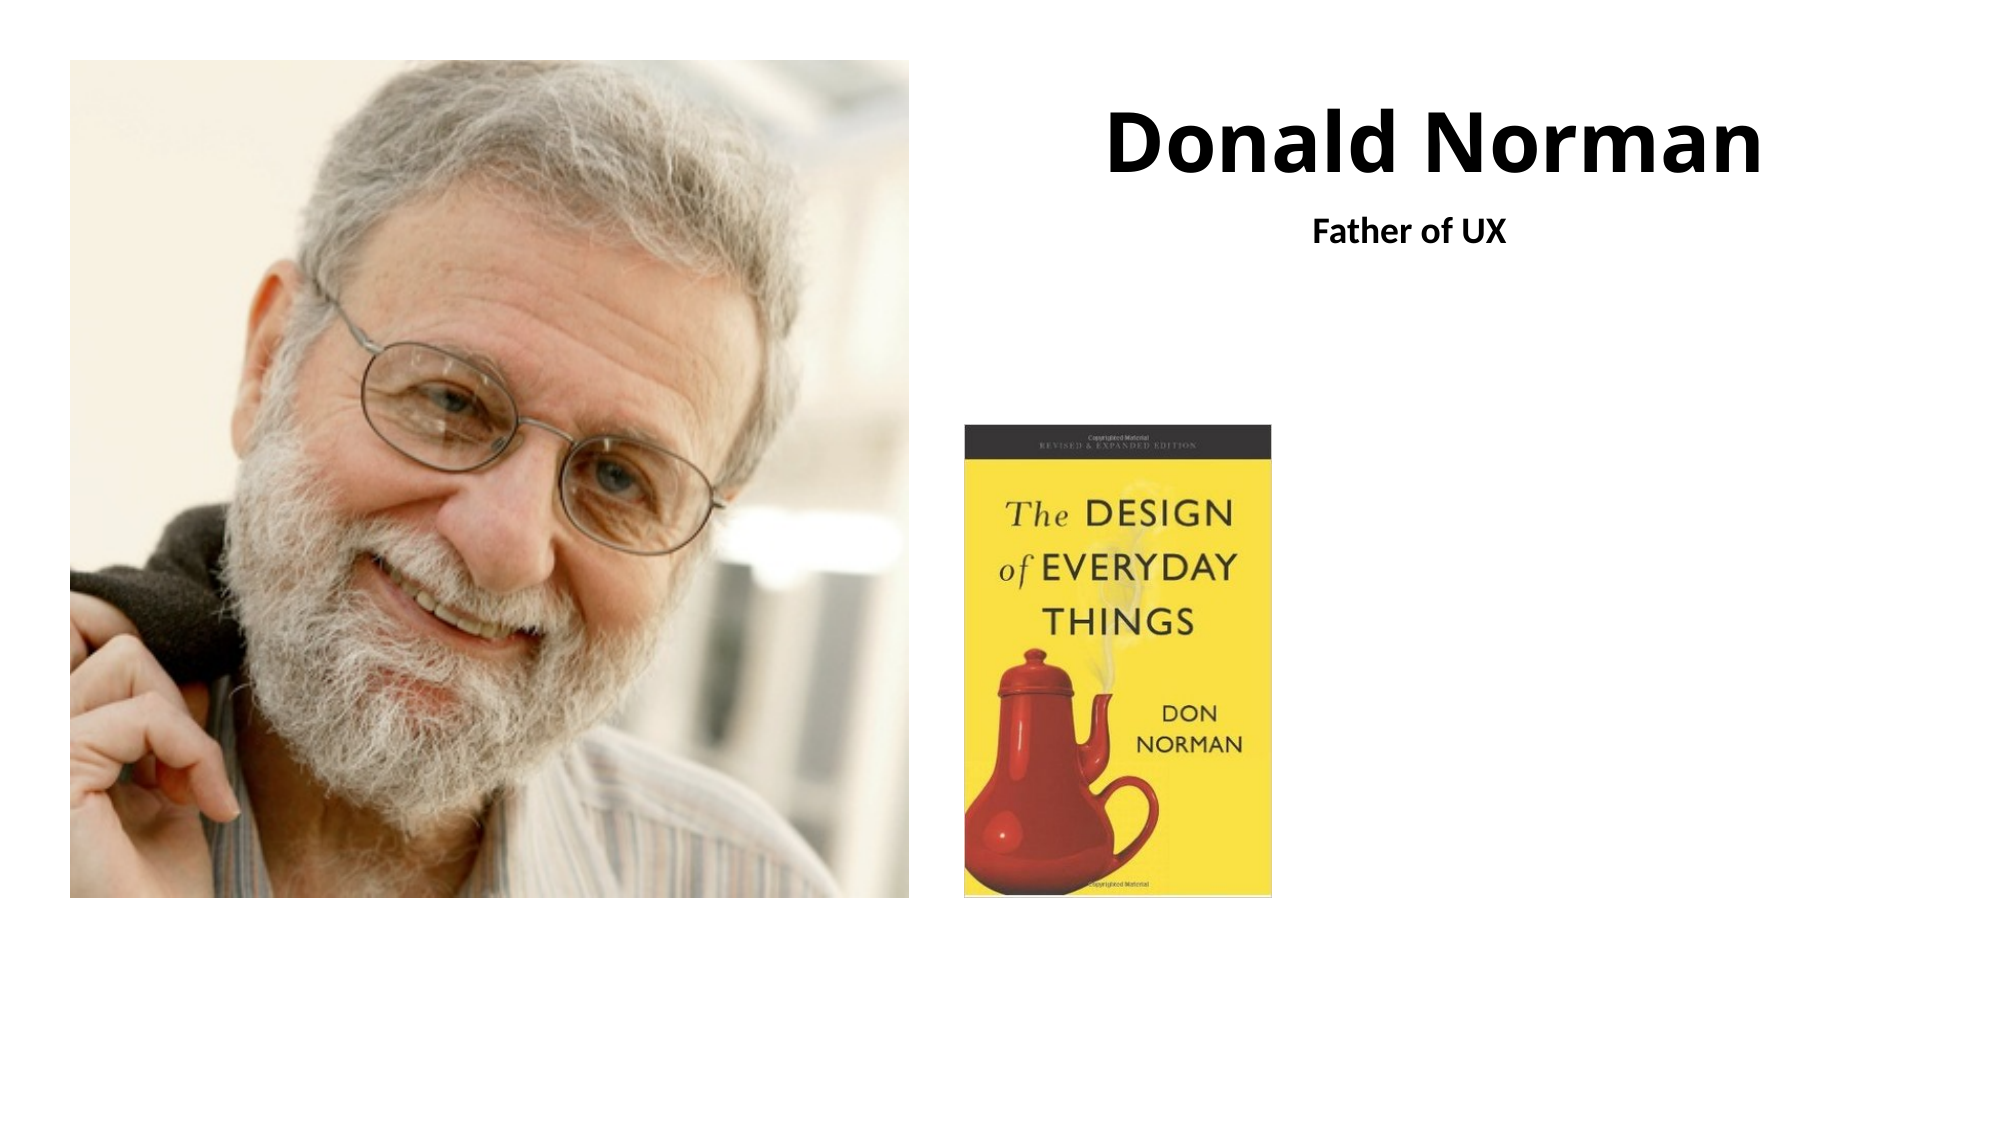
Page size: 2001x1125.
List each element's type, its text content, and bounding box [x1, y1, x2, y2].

text_box Father of UX [1297, 198, 1823, 258]
picture [70, 60, 909, 898]
picture [964, 424, 1272, 898]
text_box Donald Norman [1089, 82, 1803, 197]
